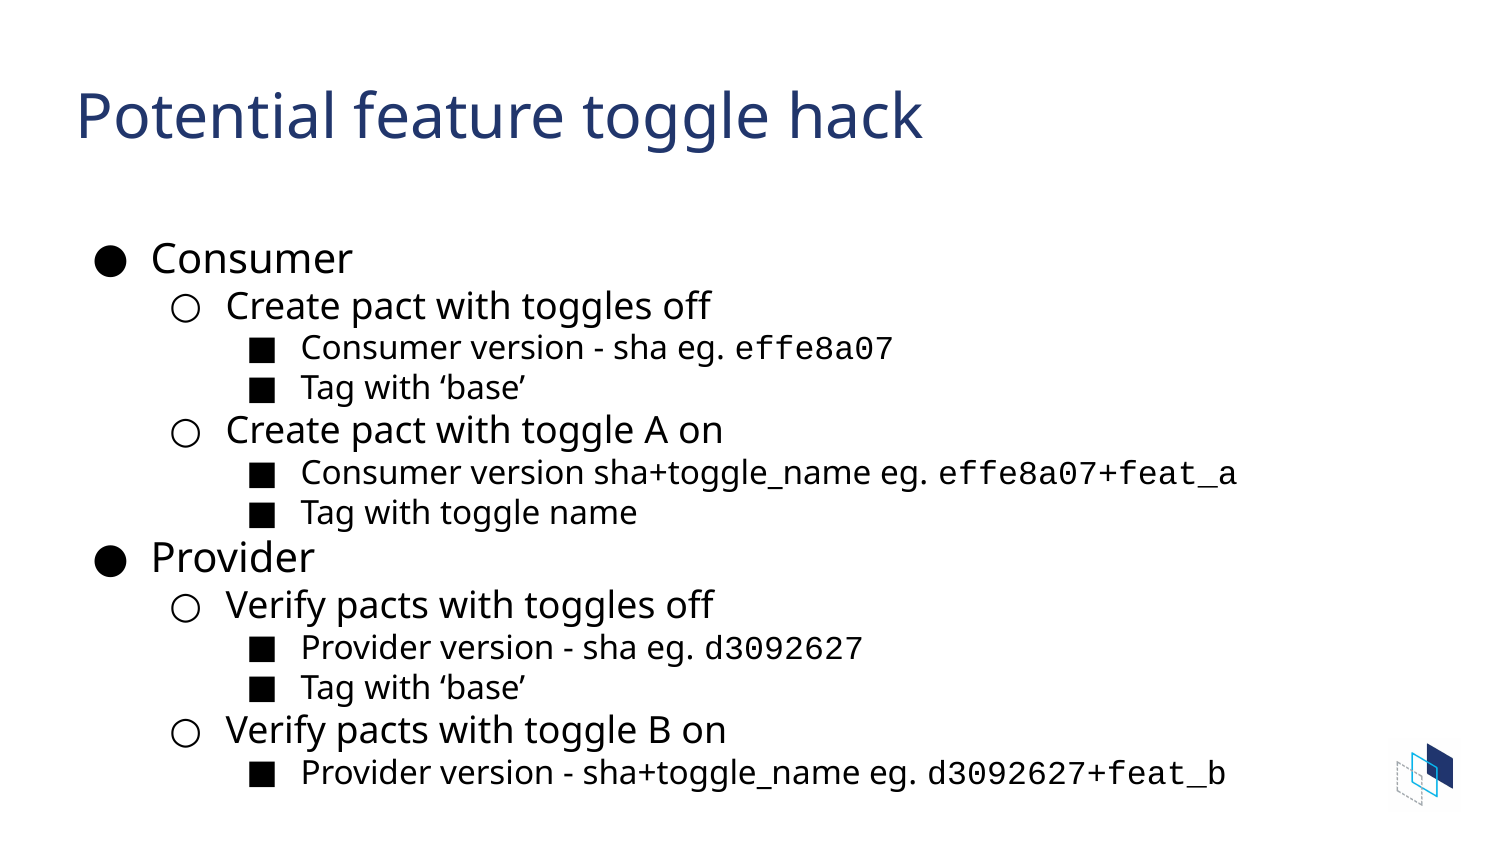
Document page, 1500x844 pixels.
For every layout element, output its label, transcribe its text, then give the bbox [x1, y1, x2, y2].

list Consumer Create pact with toggles off Consumer version - sha eg. effe8a07 Tag with ‘base’ Create pact with toggle A on Consumer version sha+toggle_name eg. effe8a07+feat_a Tag with toggle name Provider Verify pacts with toggles off Provider version - sha eg. d3092627 Tag with ‘base’ Verify pacts with toggle B on Provider version - sha+toggle_name eg. d3092627+feat_b [60, 216, 1389, 823]
picture [1389, 738, 1461, 812]
title Potential feature toggle hack [60, 9, 1374, 216]
